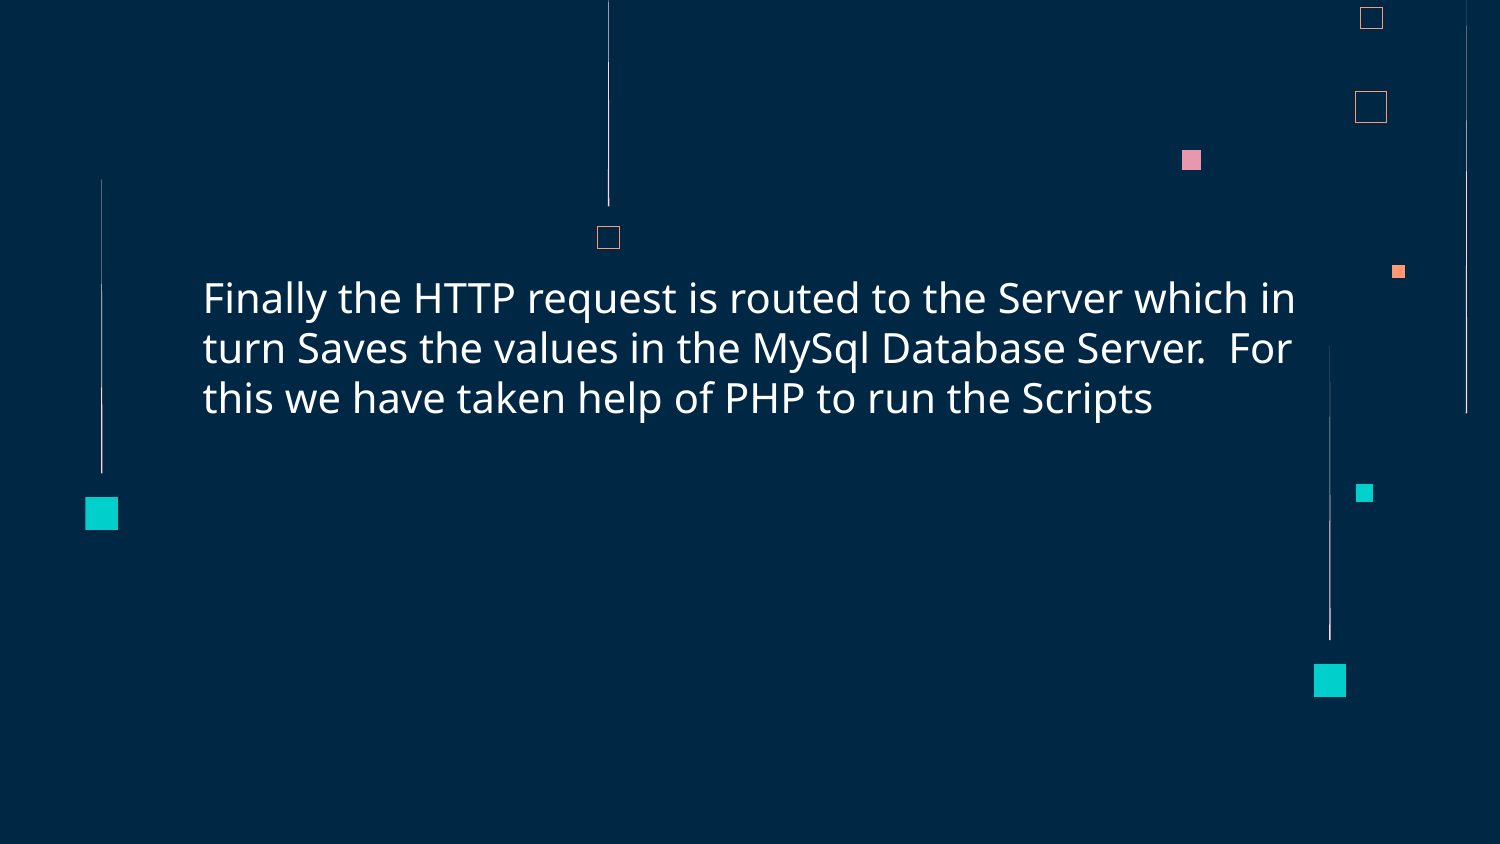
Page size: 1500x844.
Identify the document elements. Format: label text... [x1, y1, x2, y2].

text_box Finally the HTTP request is routed to the Server which in turn Saves the values in the MySql Database Server. For this we have taken help of PHP to run the Scripts [187, 256, 1331, 437]
